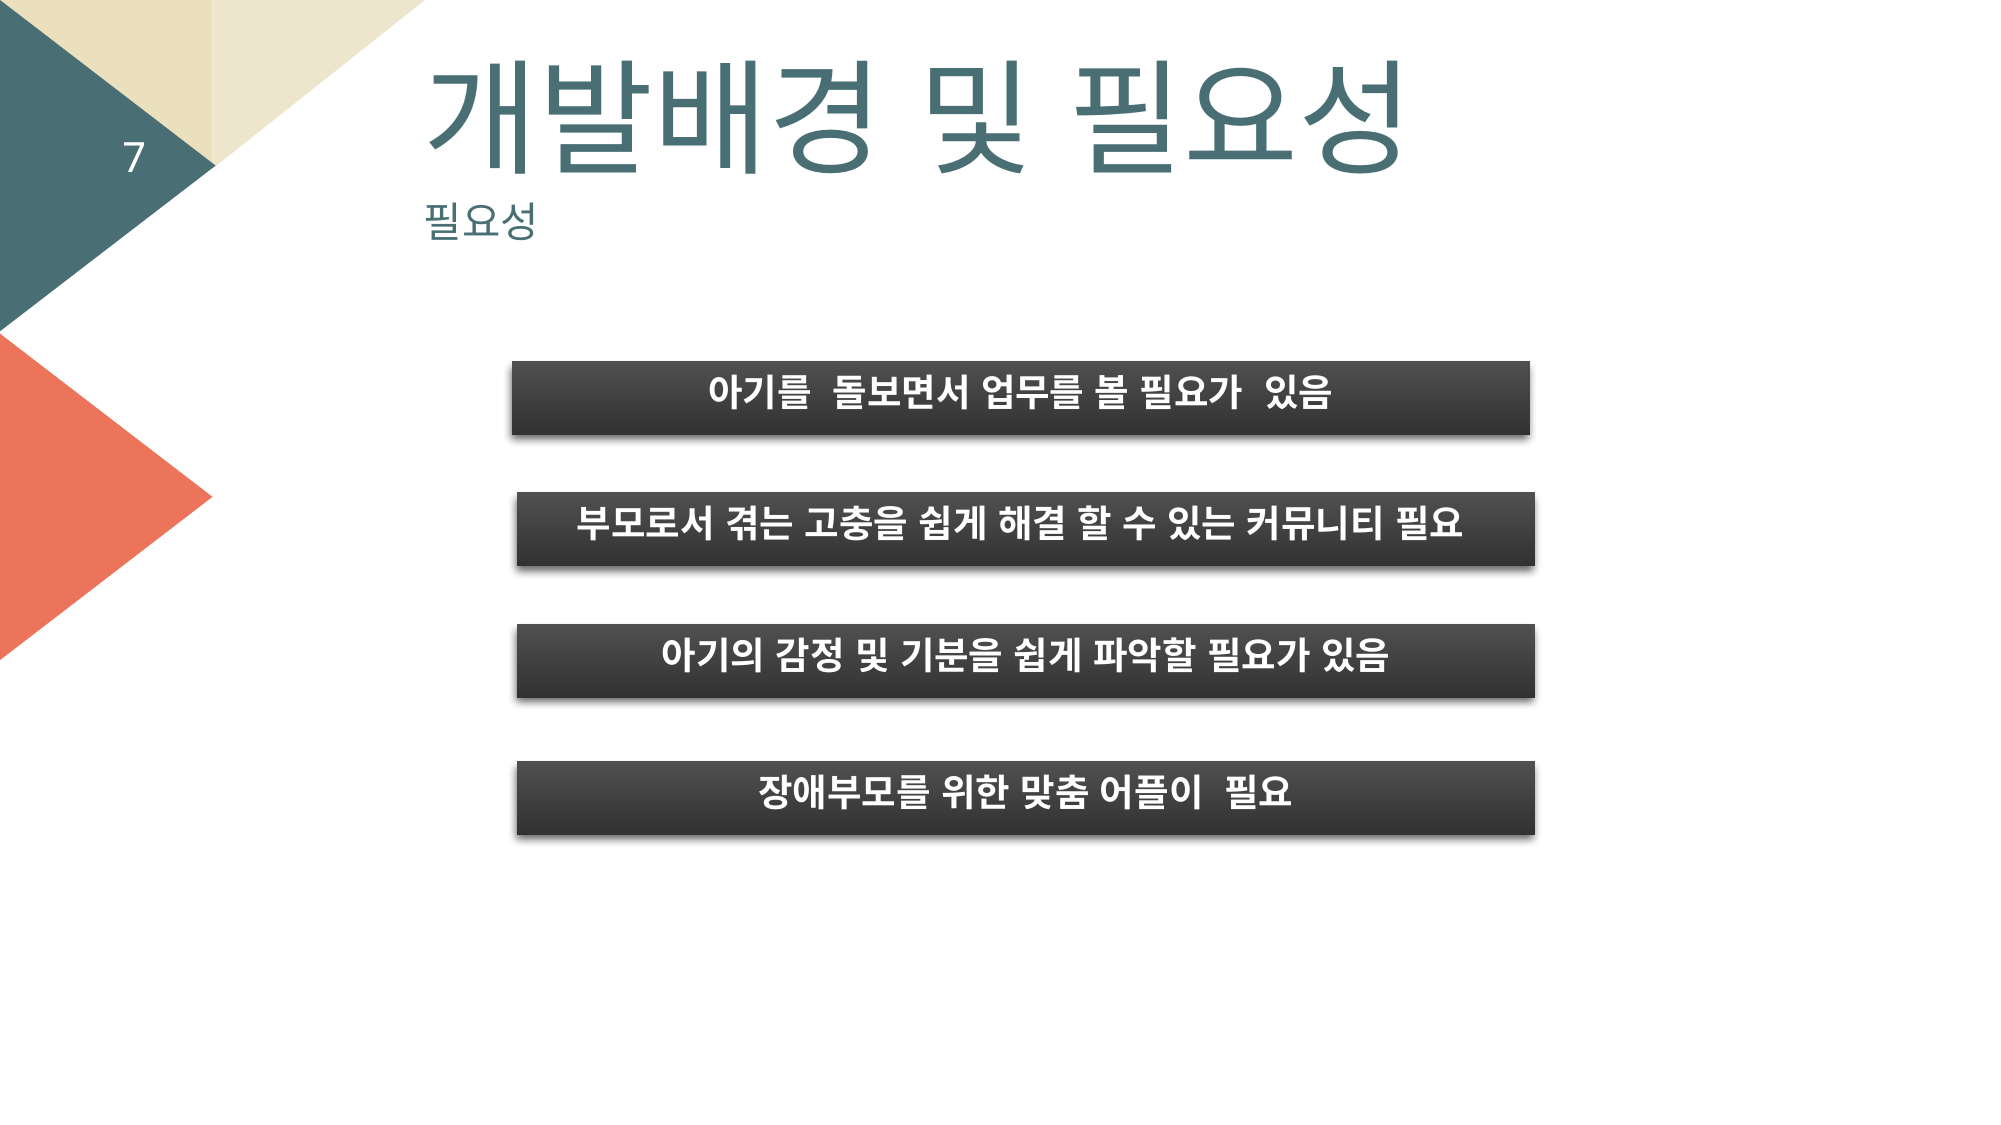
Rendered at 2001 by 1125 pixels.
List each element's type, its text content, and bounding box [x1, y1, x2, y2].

text_box 장애부모를 위한 맞춤 어플이 필요 [517, 761, 1535, 835]
text_box 7 [65, 129, 162, 189]
text_box 개발배경 및 필요성 [408, 49, 1735, 243]
text_box 부모로서 겪는 고충을 쉽게 해결 할 수 있는 커뮤니티 필요 [517, 492, 1535, 566]
text_box 필요성 [408, 194, 929, 289]
text_box 아기의 감정 및 기분을 쉽게 파악할 필요가 있음 [517, 624, 1535, 698]
text_box 아기를 돌보면서 업무를 볼 필요가 있음 [512, 361, 1530, 435]
